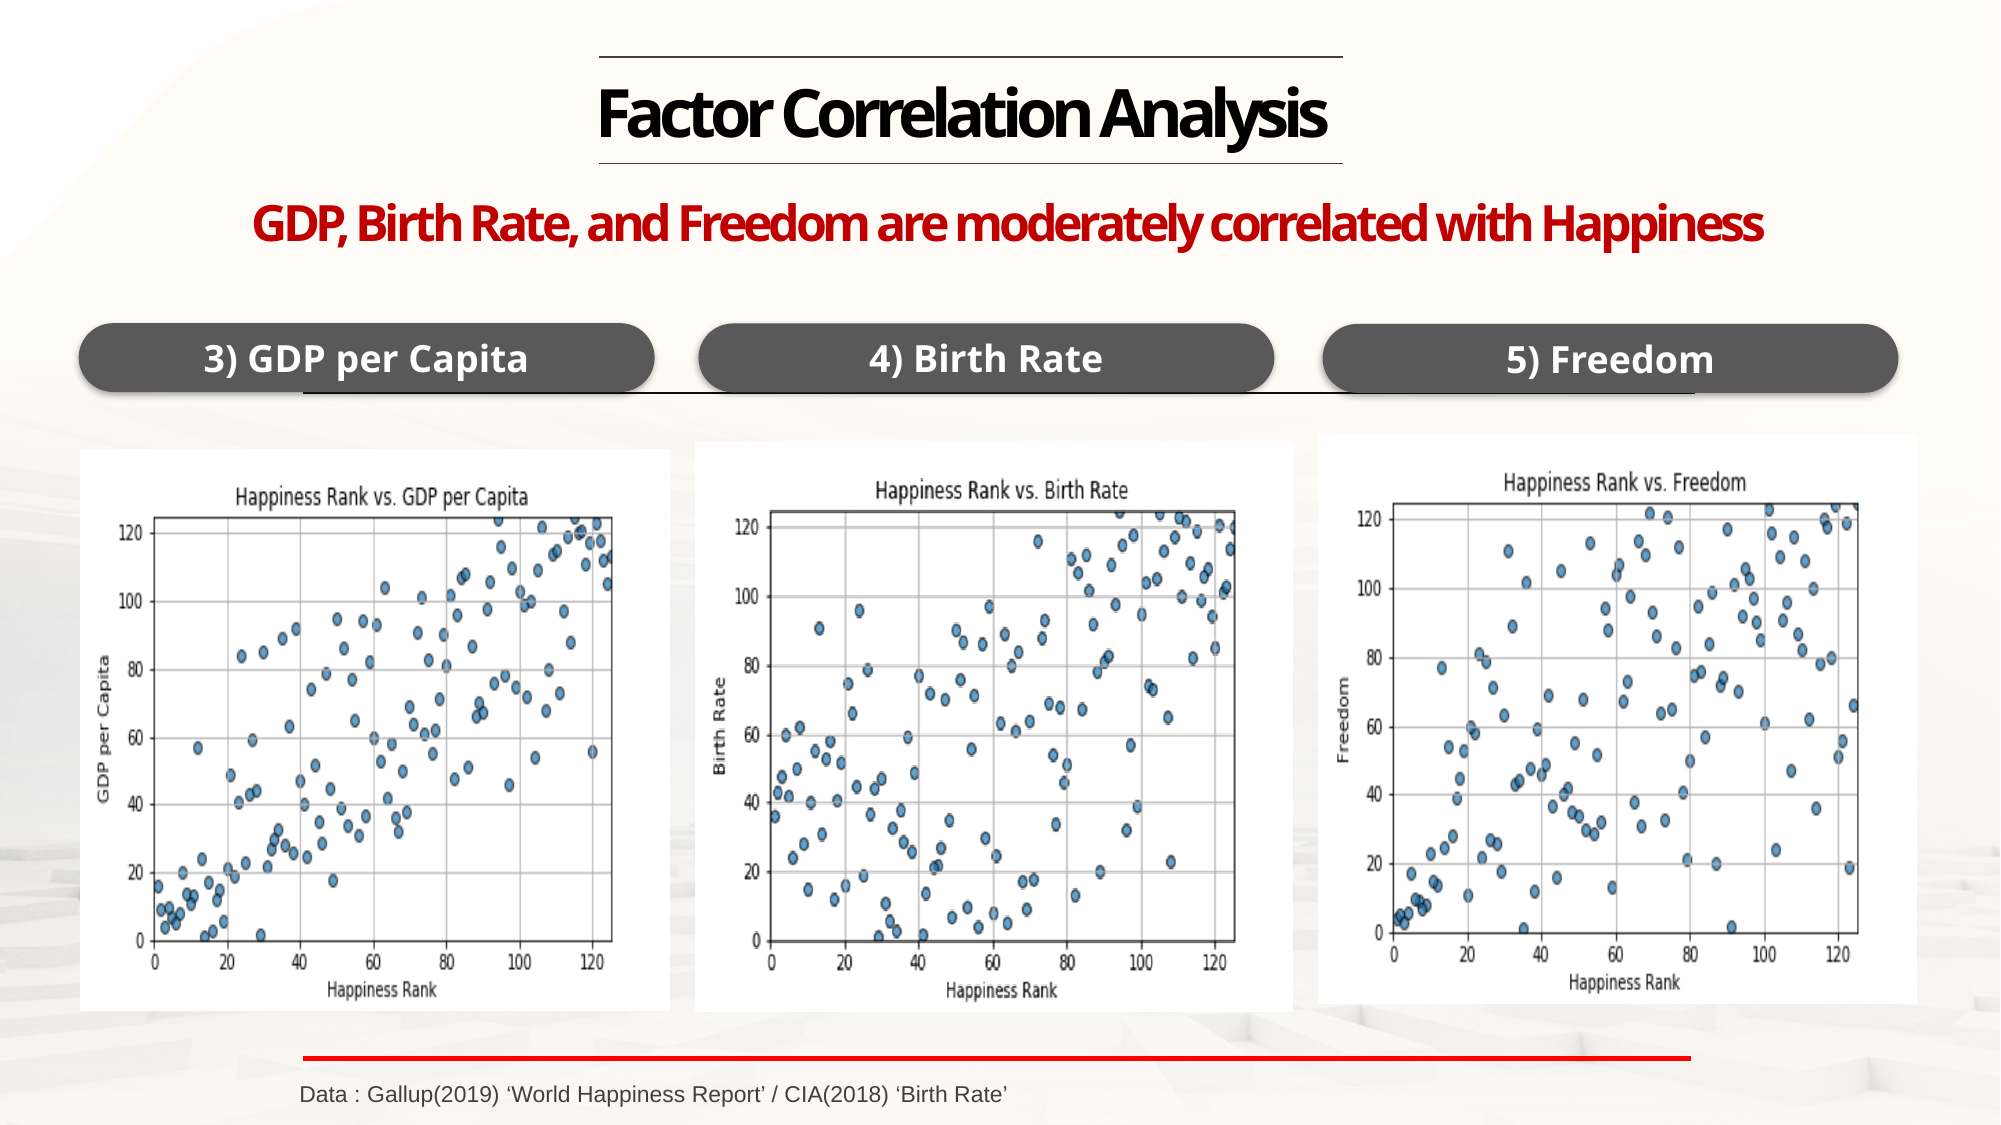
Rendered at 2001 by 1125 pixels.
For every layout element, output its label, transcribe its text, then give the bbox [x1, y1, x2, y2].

text_box GDP, Birth Rate, and Freedom are moderately correlated with Happiness [236, 184, 1851, 260]
text_box 5) Freedom [1322, 323, 1899, 393]
text_box 3) GDP per Capita [78, 323, 655, 393]
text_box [598, 56, 1343, 241]
picture [0, 0, 2000, 1125]
text_box Data : Gallup(2019) ‘World Happiness Report’ / CIA(2018) ‘Birth Rate’ [299, 1065, 1568, 1121]
text_box 4) Birth Rate [698, 323, 1275, 392]
